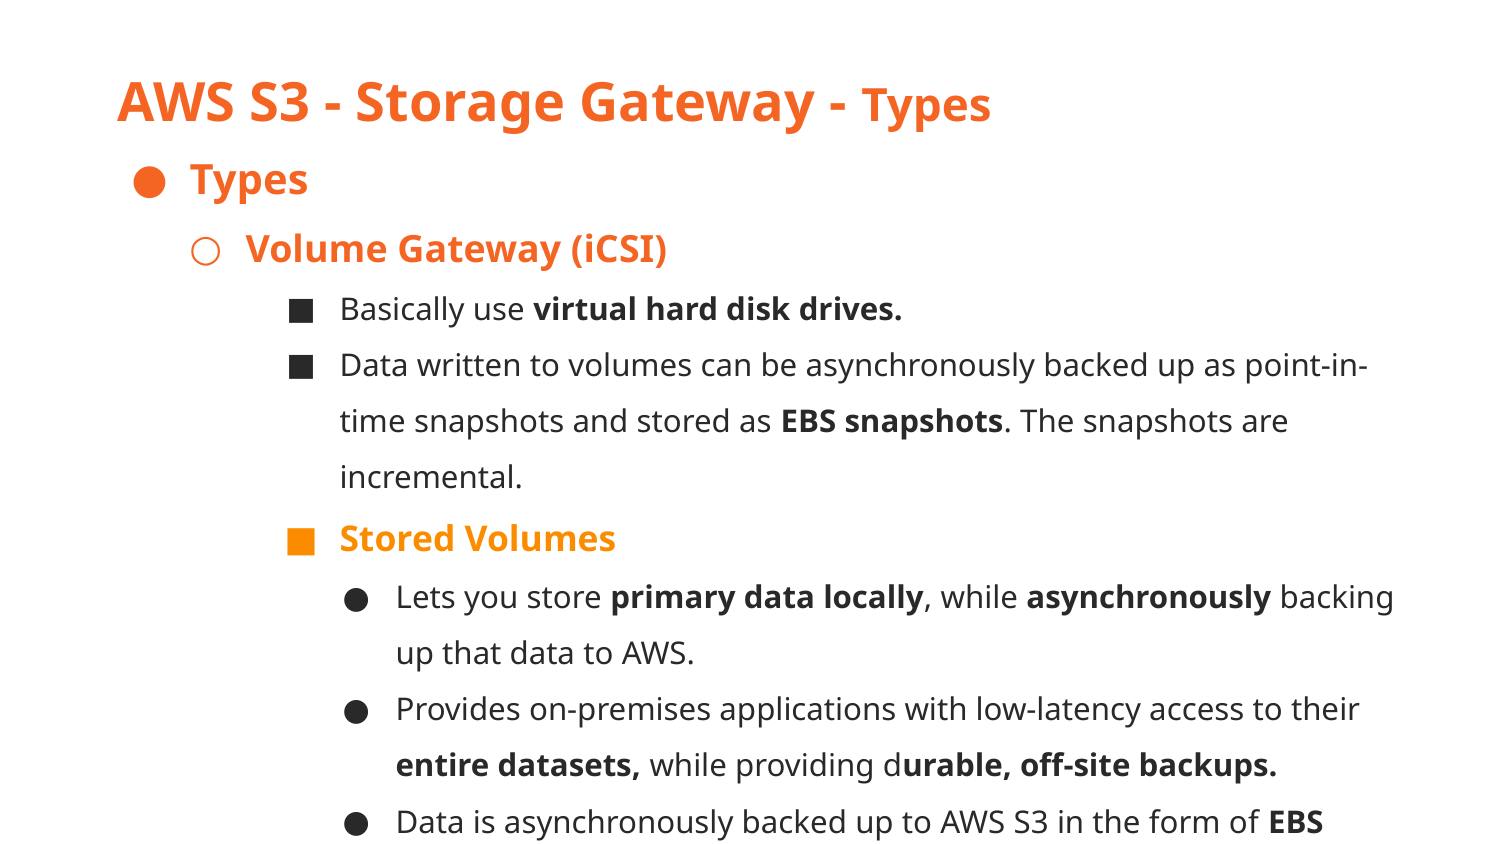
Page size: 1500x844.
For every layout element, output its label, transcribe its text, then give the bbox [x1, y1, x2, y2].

title Types Volume Gateway (iCSI) Basically use virtual hard disk drives. Data written to volumes can be asynchronously backed up as point-in-time snapshots and stored as EBS snapshots. The snapshots are incremental. Stored Volumes Lets you store primary data locally, while asynchronously backing up that data to AWS. Provides on-premises applications with low-latency access to their entire datasets, while providing durable, off-site backups. Data is asynchronously backed up to AWS S3 in the form of EBS snapshots. [90, 112, 1440, 821]
title AWS S3 - Storage Gateway - Types [102, 52, 1327, 112]
